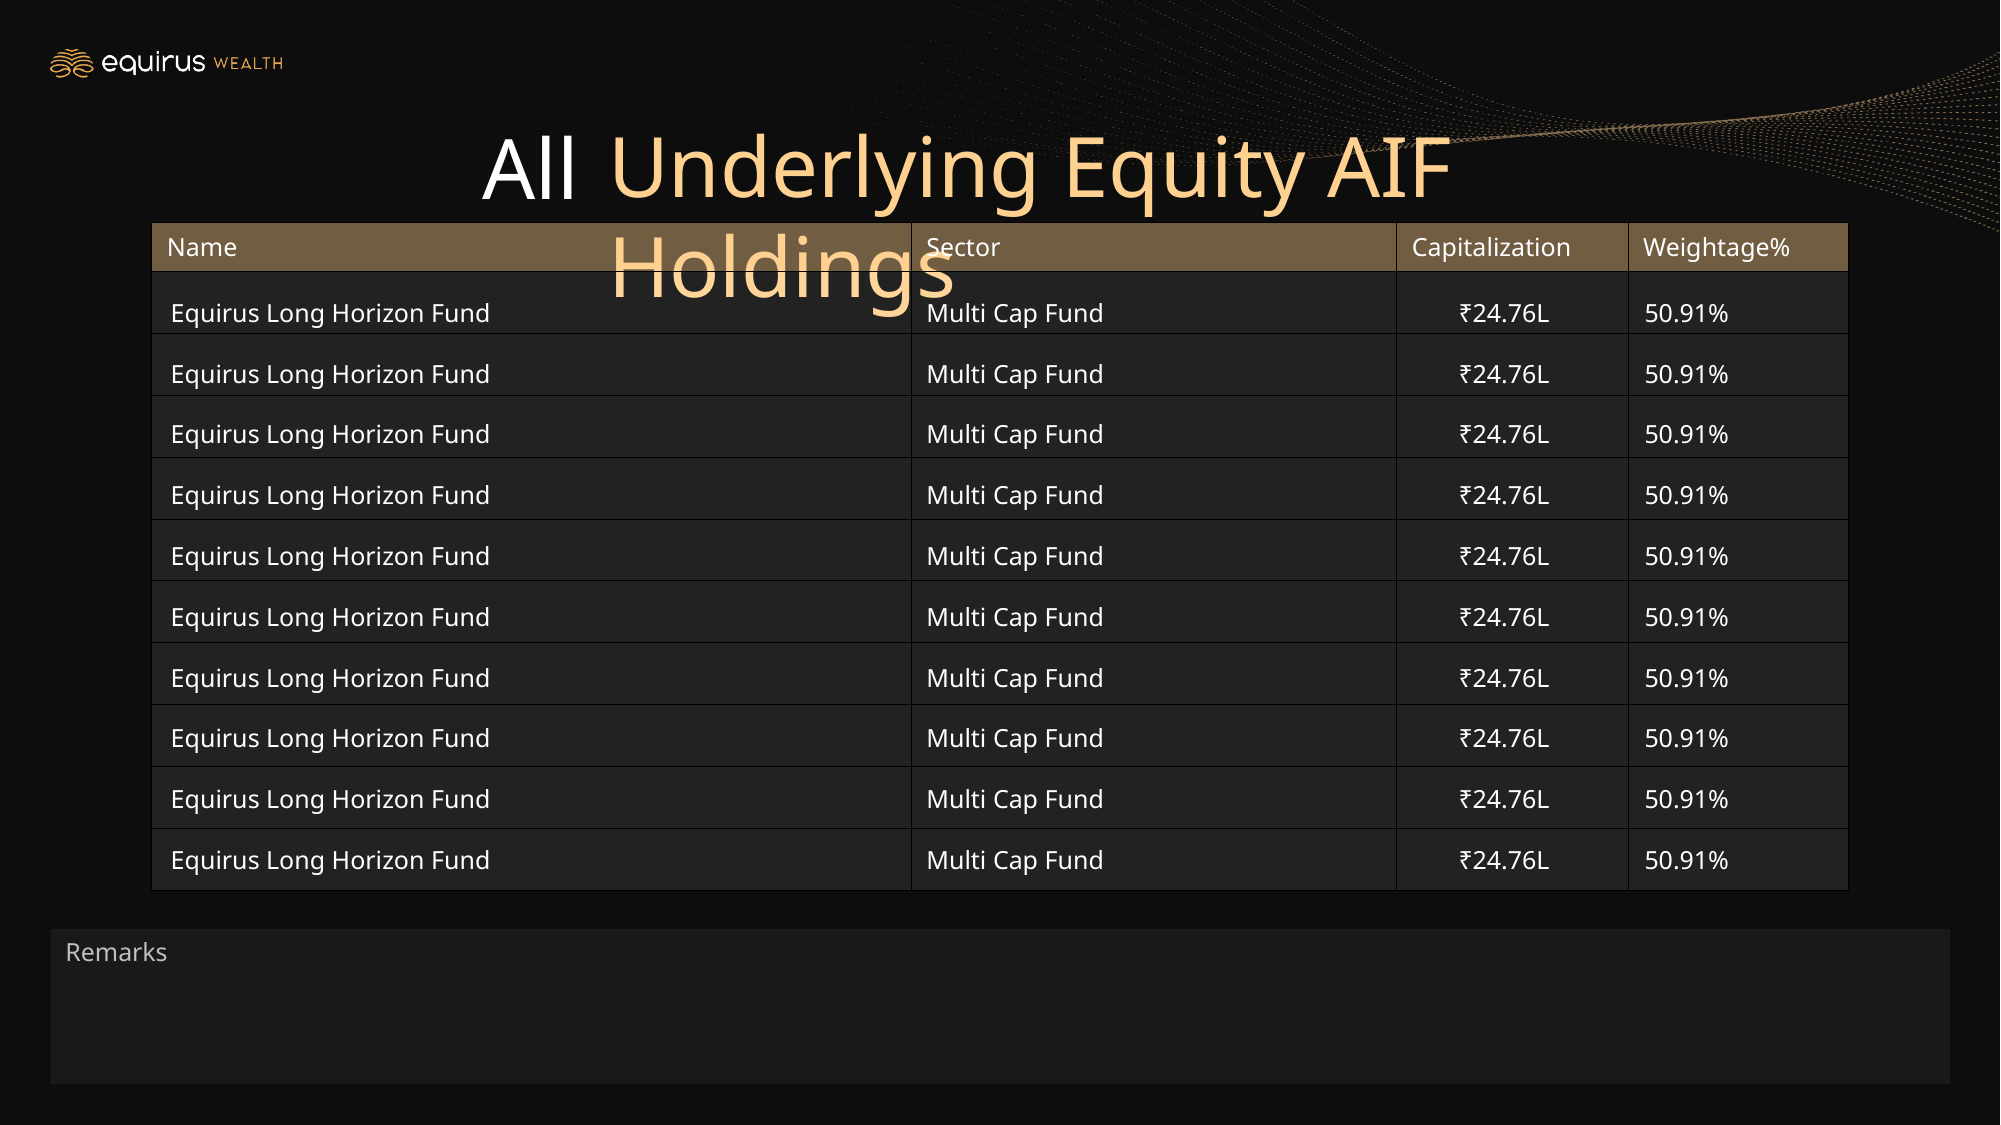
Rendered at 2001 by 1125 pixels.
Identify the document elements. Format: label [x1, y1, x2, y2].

text_box [155, 458, 1849, 899]
picture [0, 0, 2000, 458]
text_box [50, 928, 1950, 1084]
